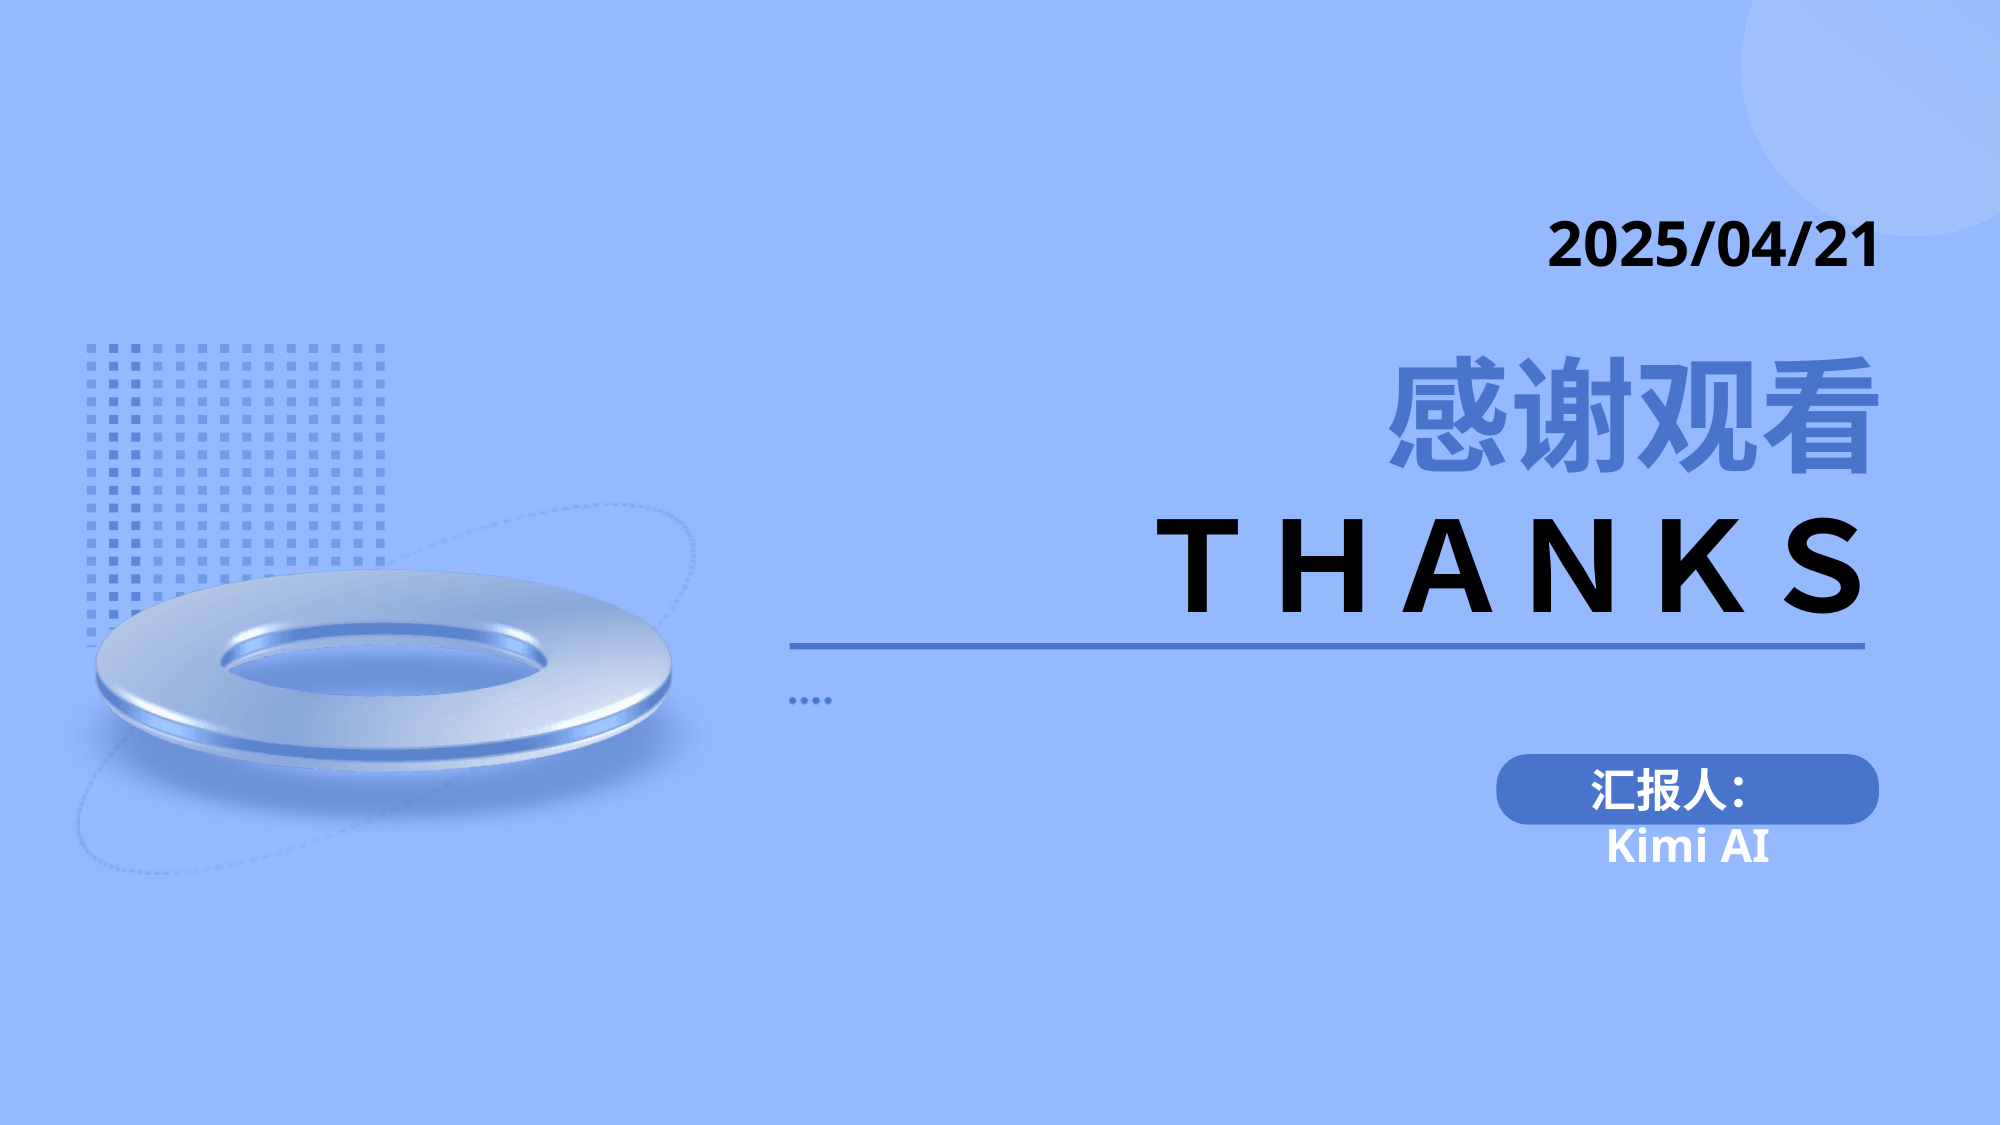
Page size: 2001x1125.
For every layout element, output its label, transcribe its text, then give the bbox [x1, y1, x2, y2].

text_box [1672, 0, 2000, 305]
picture [789, 689, 839, 713]
text_box 2025/04/21 [144, 196, 1901, 305]
picture [28, 431, 746, 948]
text_box 感谢观看 ＴＨＡＮＫＳ [318, 331, 1901, 645]
text_box 汇报人：Kimi AI [1498, 753, 1877, 879]
